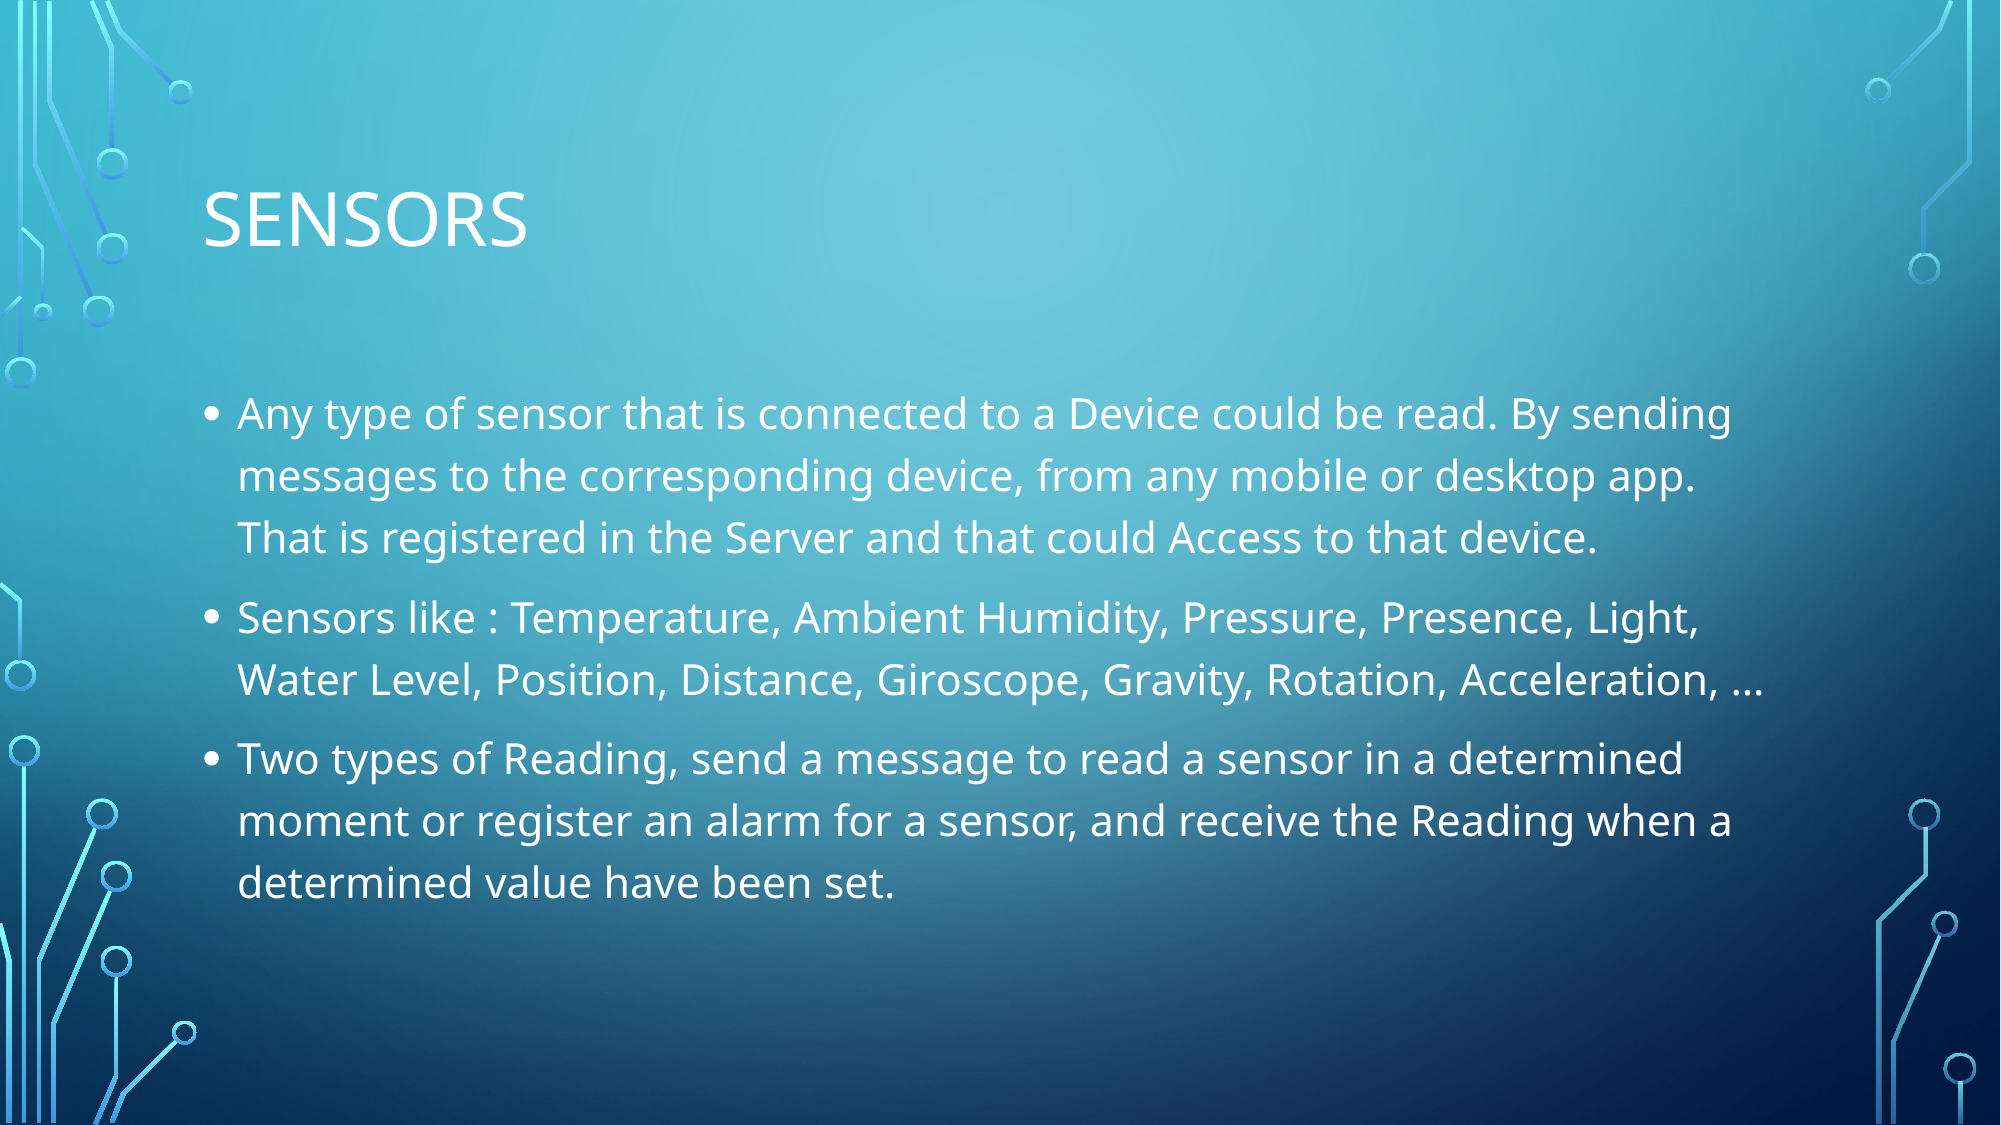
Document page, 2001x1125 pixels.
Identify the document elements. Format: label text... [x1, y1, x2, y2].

list Any type of sensor that is connected to a Device could be read. By sending messages to the corresponding device, from any mobile or desktop app. That is registered in the Server and that could Access to that device. Sensors like : Temperature, Ambient Humidity, Pressure, Presence, Light, Water Level, Position, Distance, Giroscope, Gravity, Rotation, Acceleration, … Two types of Reading, send a message to read a sensor in a determined moment or register an alarm for a sensor, and receive the Reading when a determined value have been set. [187, 369, 1813, 950]
title Sensors [187, 101, 1813, 344]
